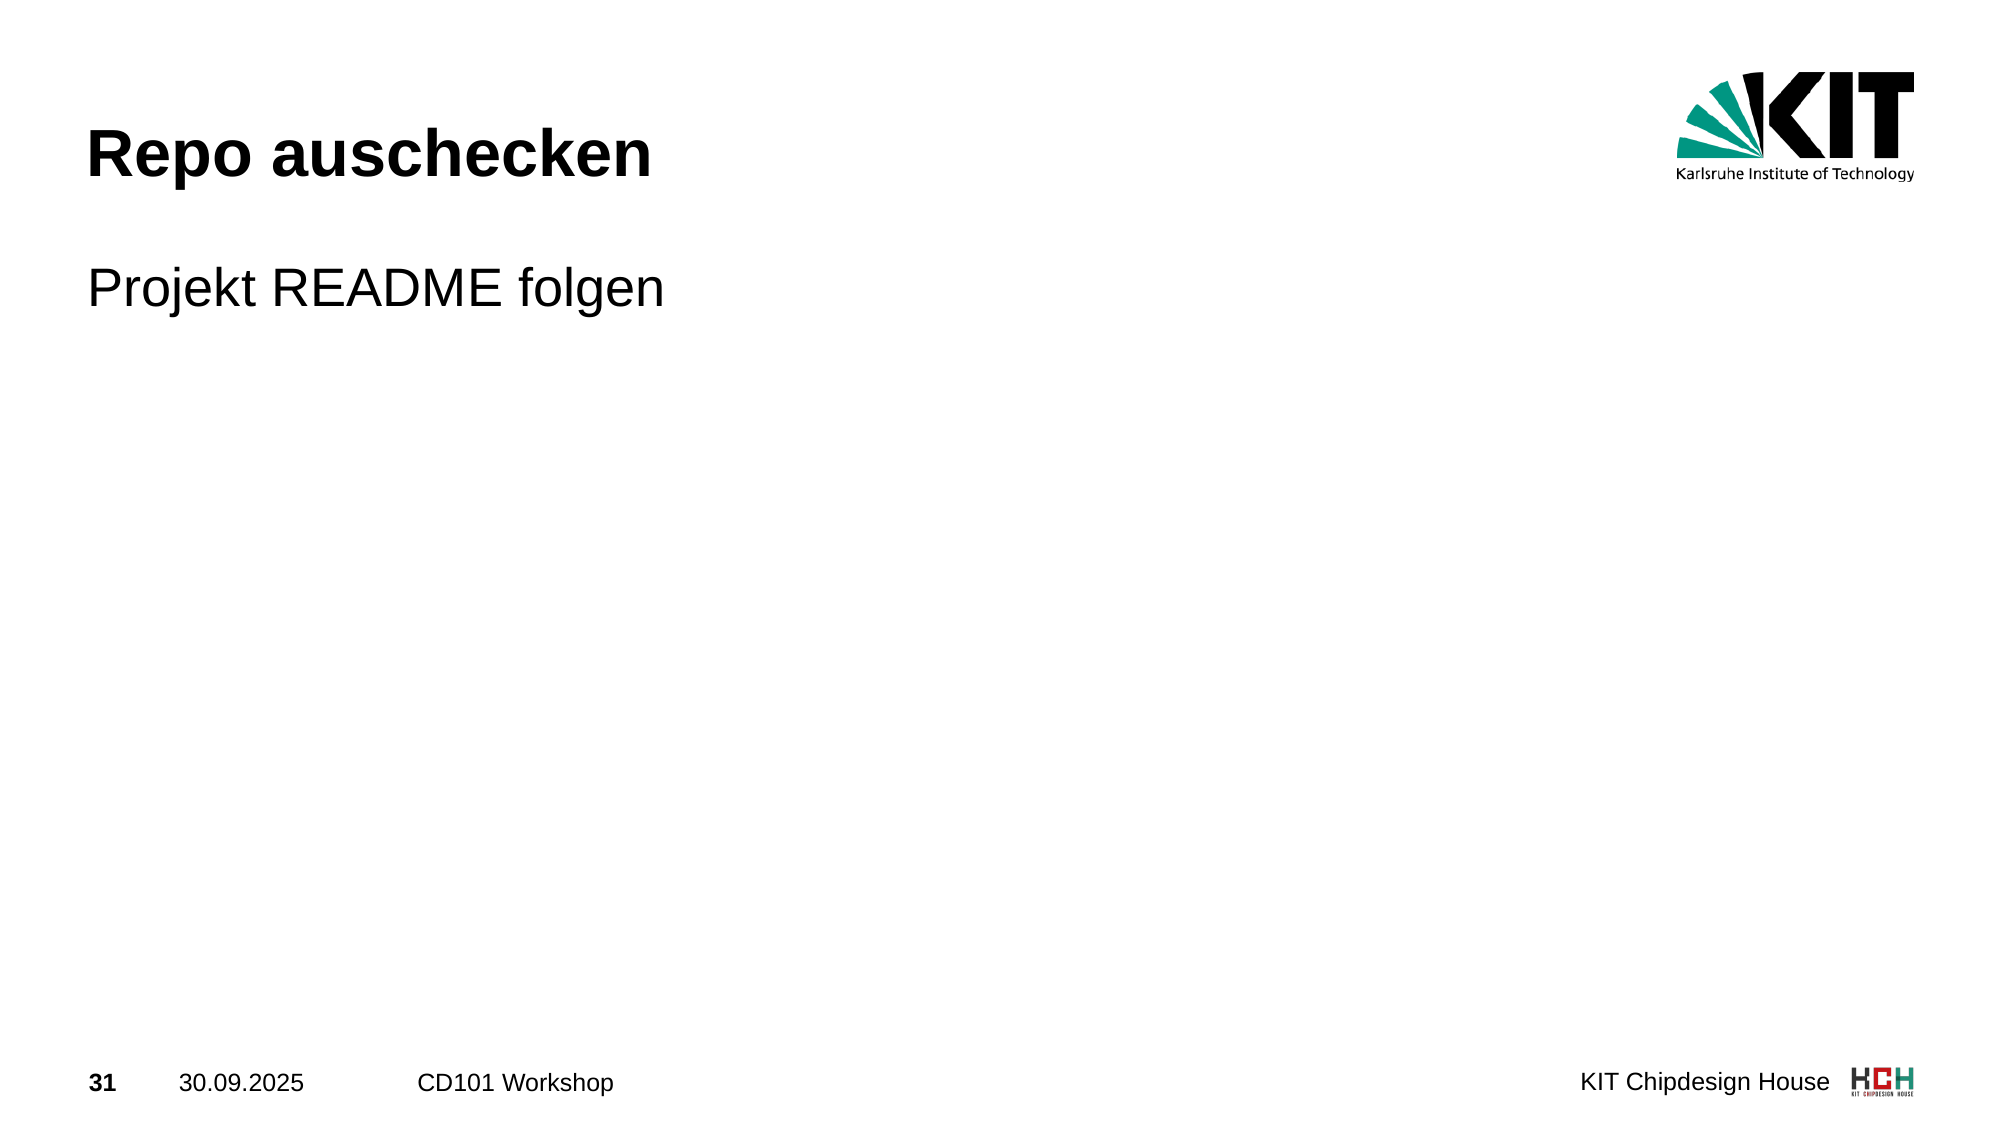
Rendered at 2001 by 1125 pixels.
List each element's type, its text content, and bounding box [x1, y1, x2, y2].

picture [1677, 72, 1914, 182]
title Repo auschecken [86, 64, 1589, 191]
footer CD101 Workshop [417, 1038, 1275, 1125]
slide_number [178, 1038, 404, 1125]
picture [1851, 1067, 1914, 1097]
list Projekt README folgen [87, 259, 1913, 996]
slide_number 31 [88, 1038, 161, 1125]
